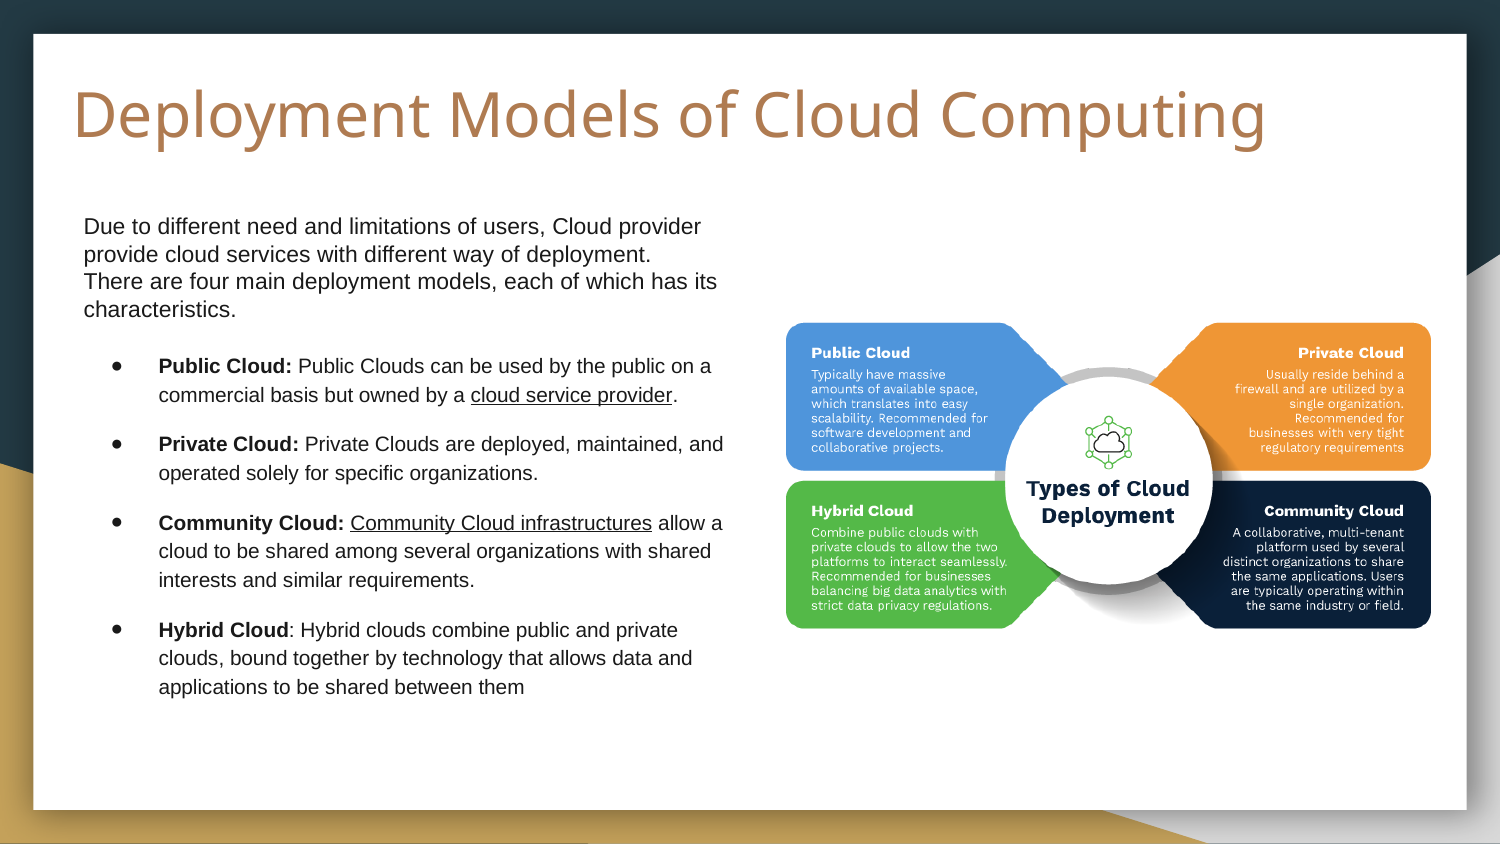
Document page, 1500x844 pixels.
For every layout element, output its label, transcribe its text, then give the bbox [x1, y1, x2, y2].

title Deployment Models of Cloud Computing [57, 59, 1289, 217]
picture [754, 298, 1464, 653]
list Due to different need and limitations of users, Cloud provider provide cloud services with different way of deployment. There are four main deployment models, each of which has its characteristics. Public Cloud: Public Clouds can be used by the public on a commercial basis but owned by a cloud service provider. Private Cloud: Private Clouds are deployed, maintained, and operated solely for specific organizations. Community Cloud: Community Cloud infrastructures allow a cloud to be shared among several organizations with shared interests and similar requirements. Hybrid Cloud: Hybrid clouds combine public and private clouds, bound together by technology that allows data and applications to be shared between them [68, 196, 741, 738]
